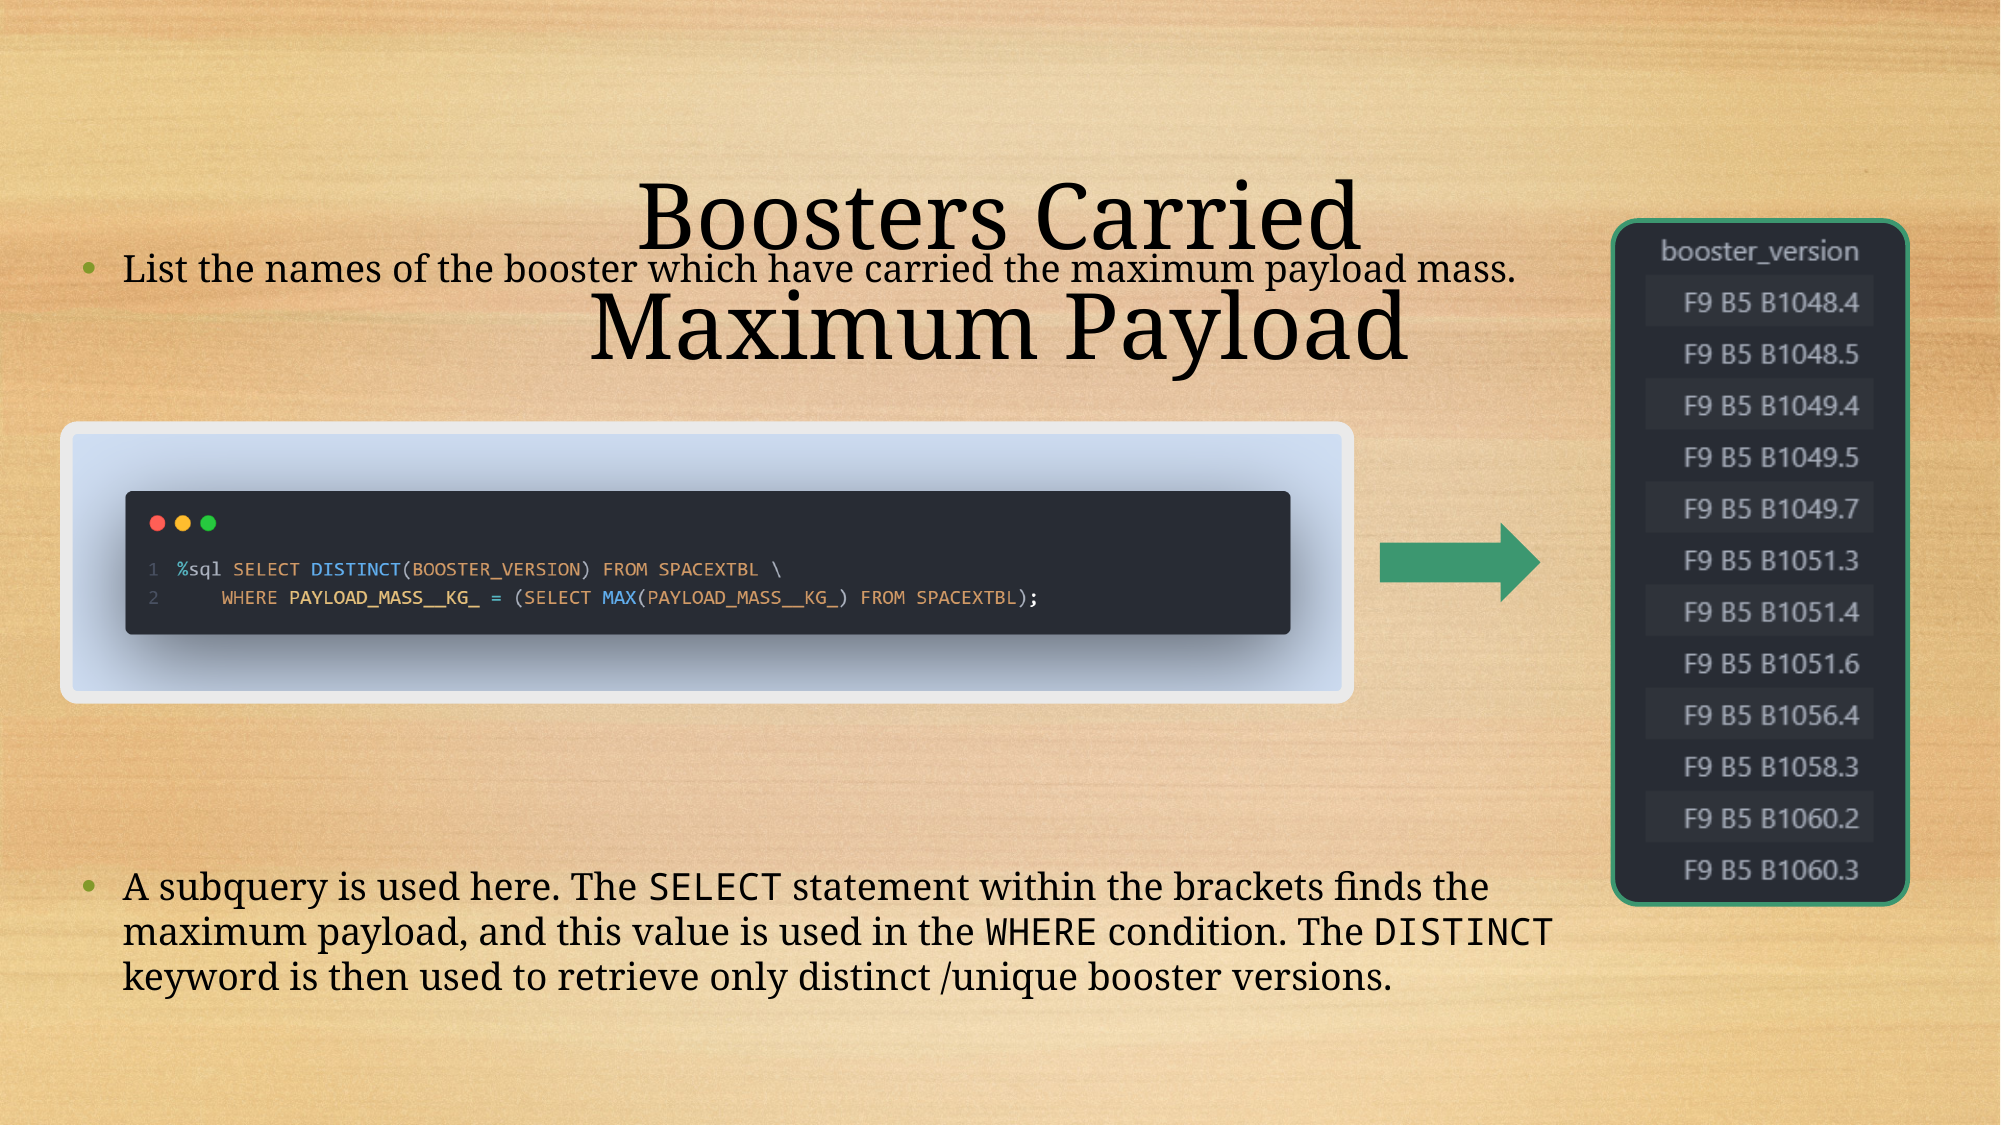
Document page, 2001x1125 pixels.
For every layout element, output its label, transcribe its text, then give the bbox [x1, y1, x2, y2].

picture [0, 0, 2001, 1125]
title Boosters Carried Maximum Payload [212, 161, 1788, 375]
text_box [1378, 521, 1542, 604]
list List the names of the booster which have carried the maximum payload mass. A subquery is used here. The SELECT statement within the brackets finds the maximum payload, and this value is used in the WHERE condition. The DISTINCT keyword is then used to retrieve only distinct /unique booster versions. [66, 237, 1579, 1050]
